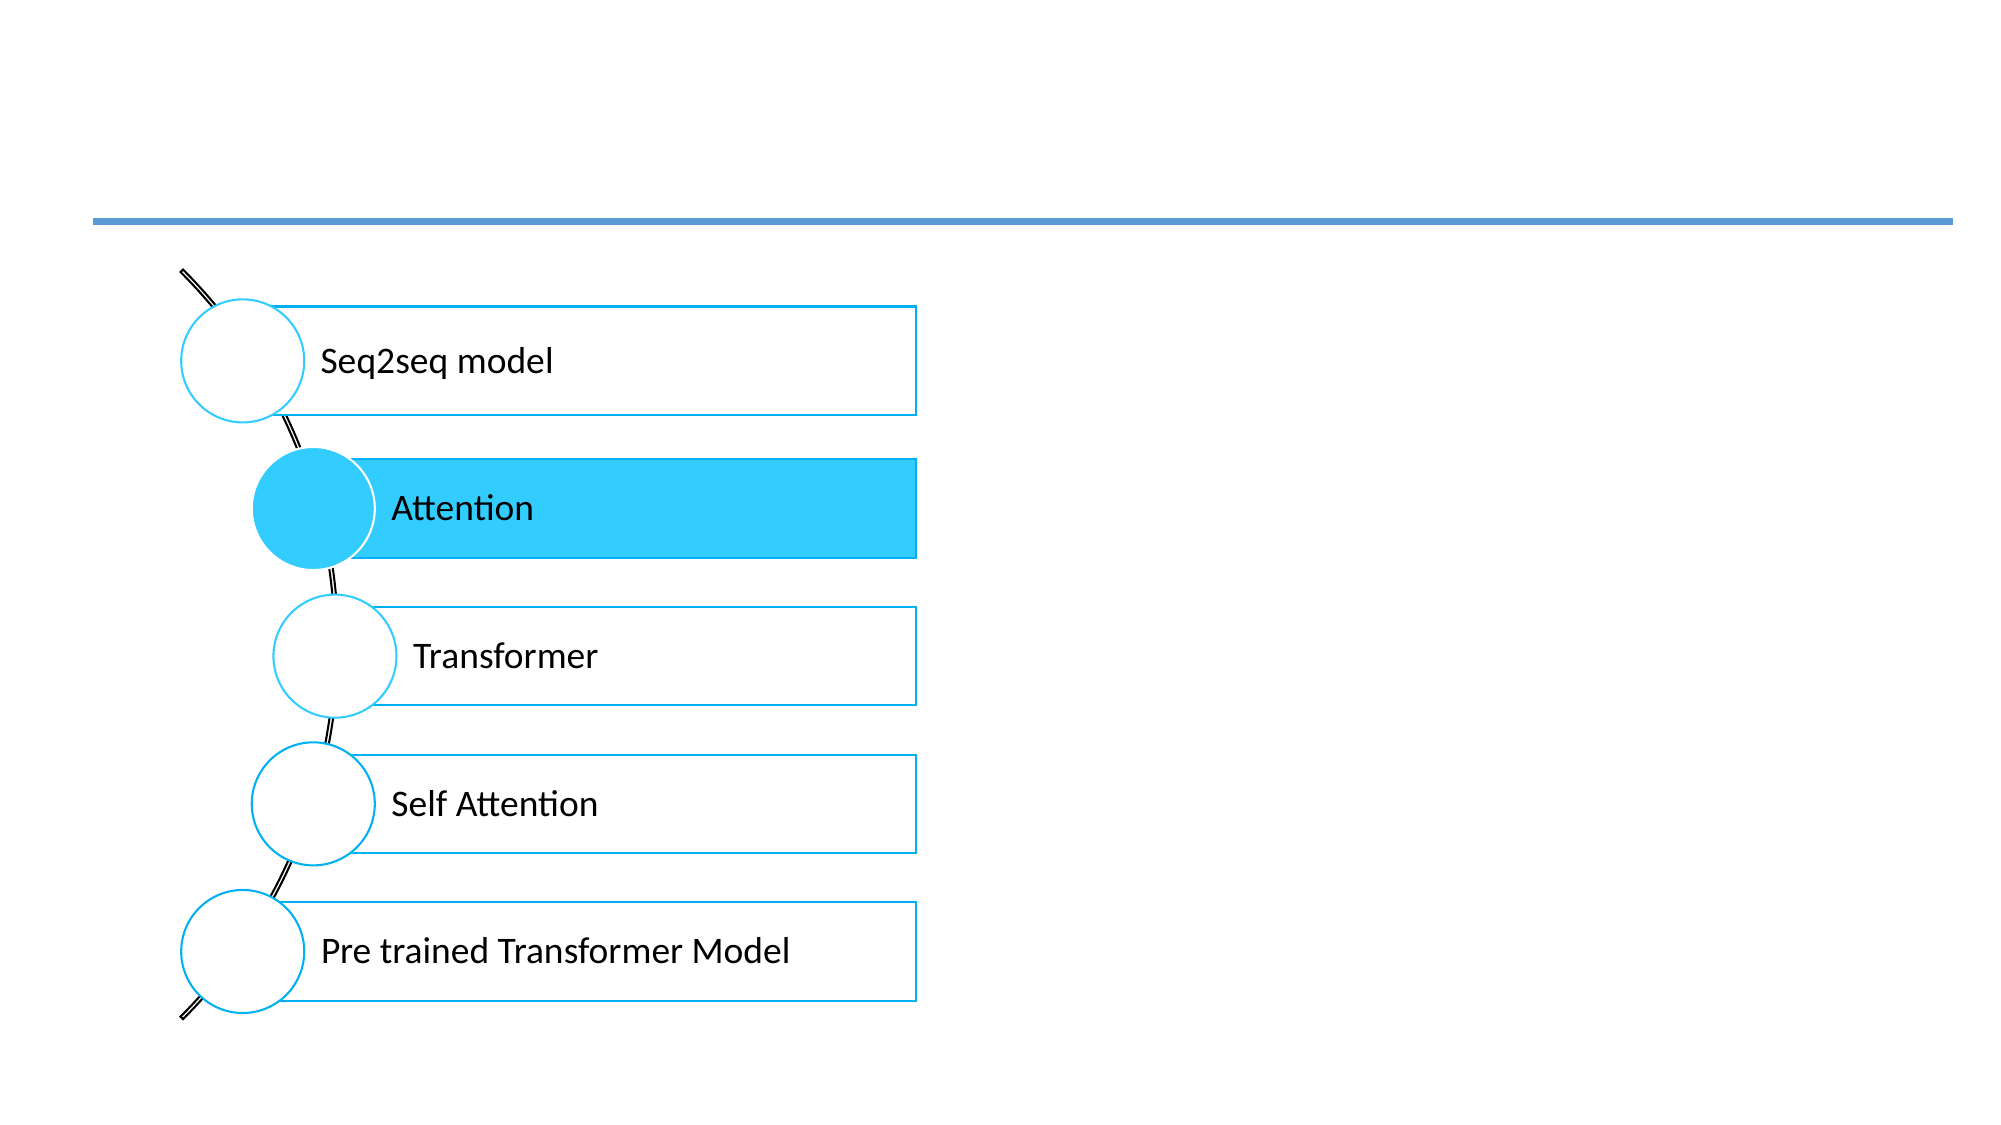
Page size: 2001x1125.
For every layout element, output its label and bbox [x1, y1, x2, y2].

text_box [91, 76, 1955, 227]
text_box [168, 262, 928, 1050]
